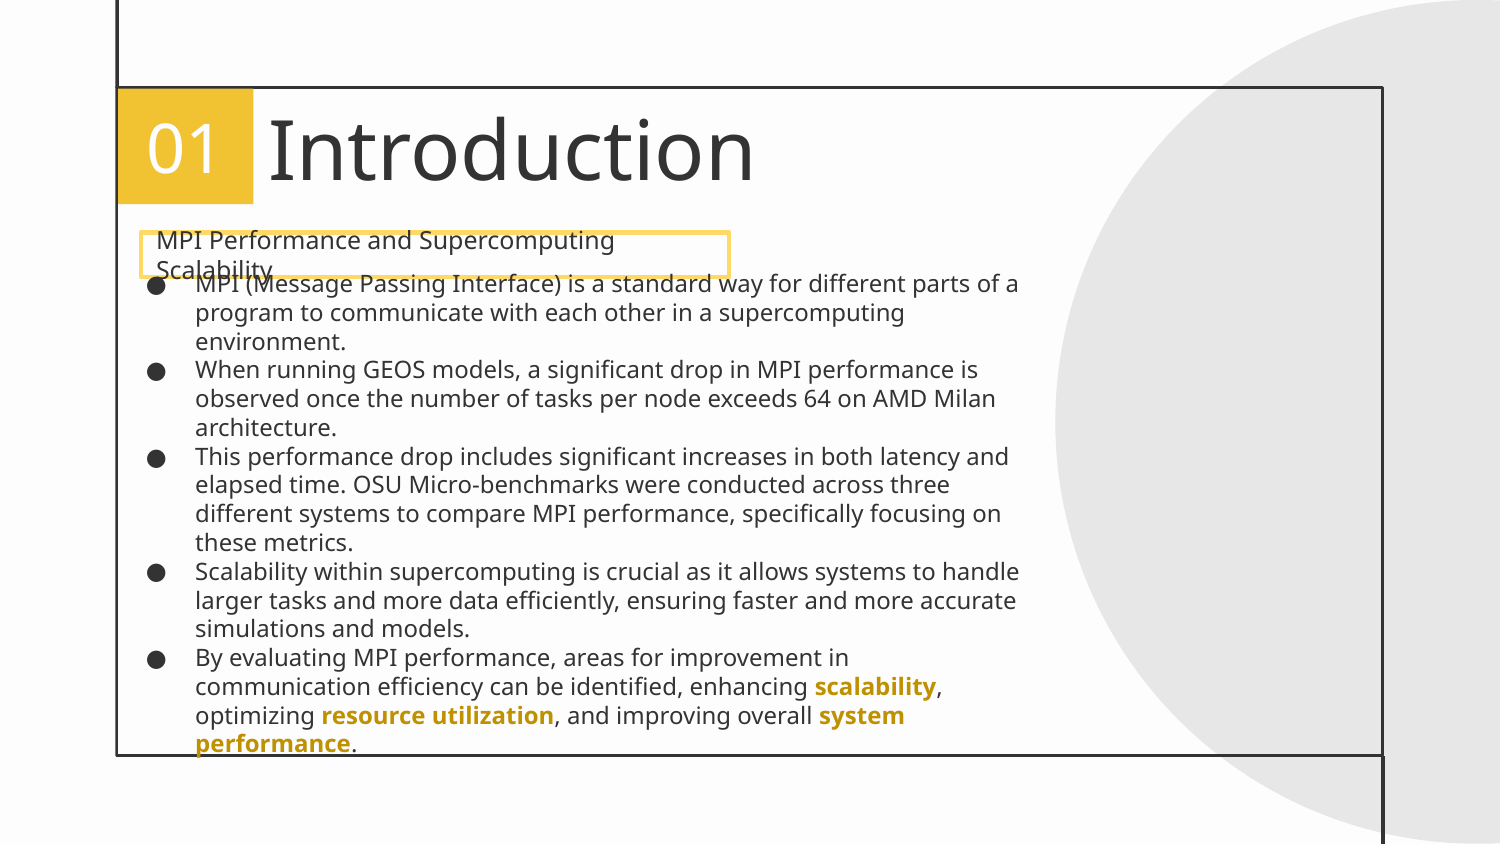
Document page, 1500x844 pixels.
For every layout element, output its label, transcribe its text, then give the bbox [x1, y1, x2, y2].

title Introduction [253, 89, 779, 213]
text_box MPI (Message Passing Interface) is a standard way for different parts of a program to communicate with each other in a supercomputing environment. When running GEOS models, a significant drop in MPI performance is observed once the number of tasks per node exceeds 64 on AMD Milan architecture. This performance drop includes significant increases in both latency and elapsed time. OSU Micro-benchmarks were conducted across three different systems to compare MPI performance, specifically focusing on these metrics. Scalability within supercomputing is crucial as it allows systems to handle larger tasks and more data efficiently, ensuring faster and more accurate simulations and models. By evaluating MPI performance, areas for improvement in communication efficiency can be identified, enhancing scalability, optimizing resource utilization, and improving overall system performance. [105, 303, 1039, 723]
text_box MPI Performance and Supercomputing Scalability [141, 232, 730, 278]
title 01 [118, 88, 254, 205]
